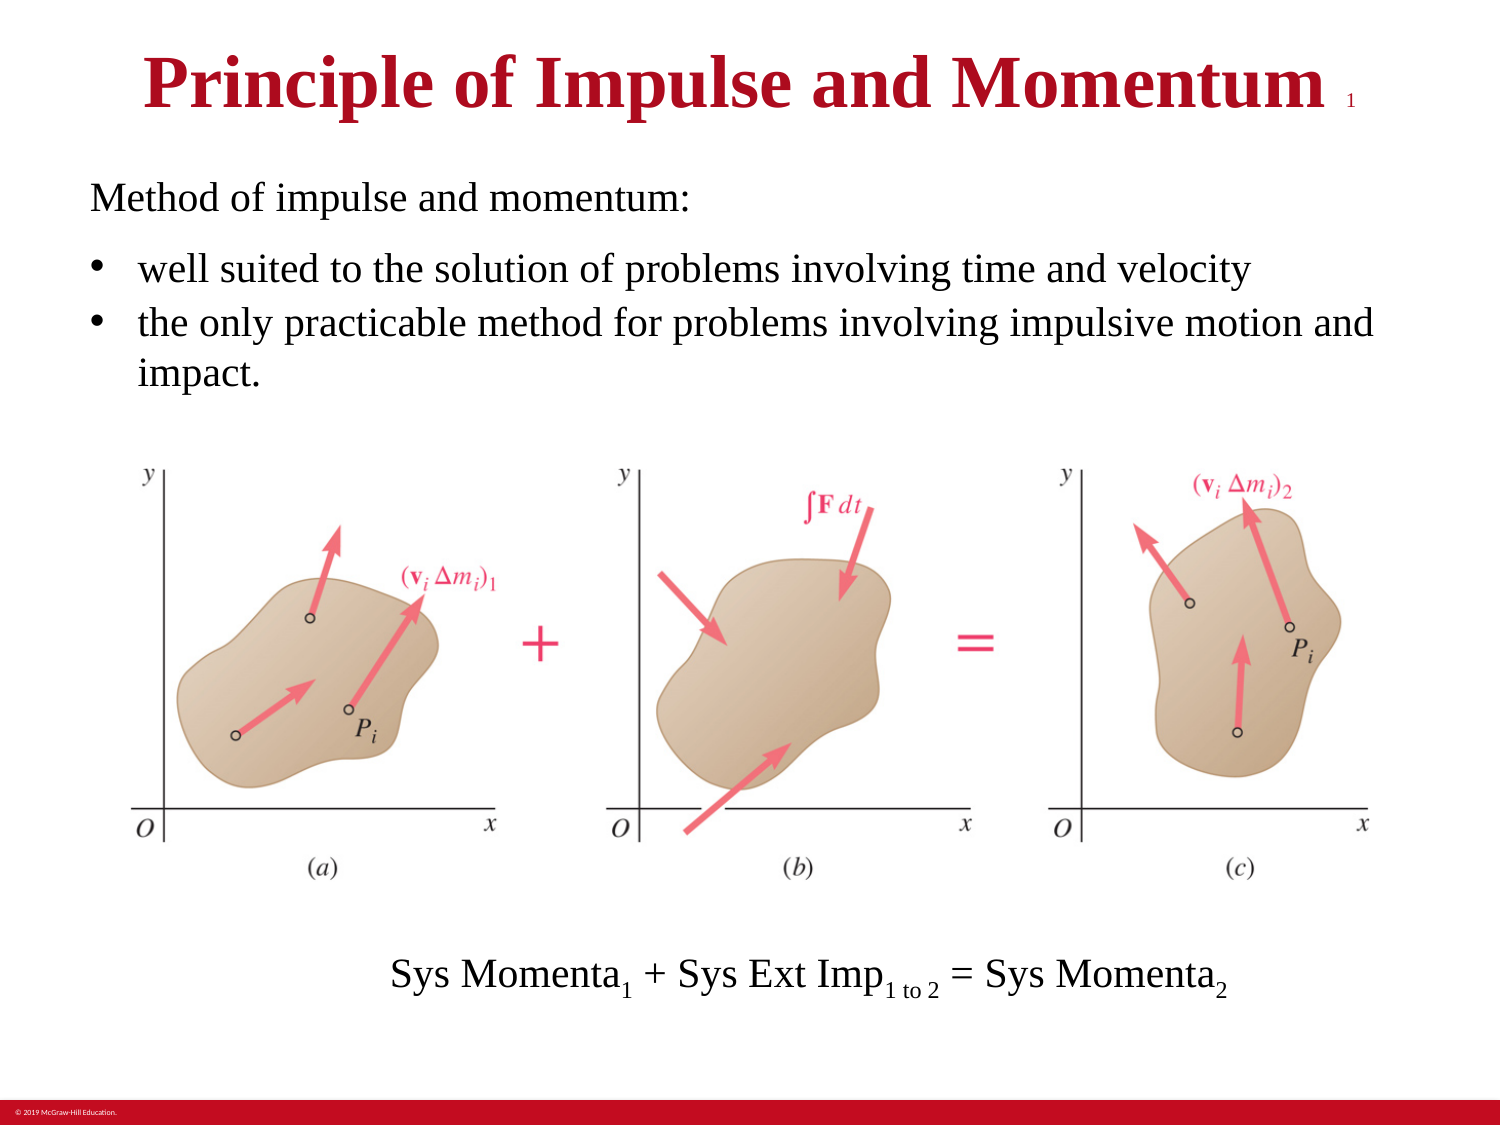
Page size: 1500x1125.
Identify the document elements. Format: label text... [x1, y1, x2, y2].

list Sys Momenta1 + Sys Ext Imp1 to 2 = Sys Momenta2 [375, 938, 1288, 1000]
list Method of impulse and momentum: well suited to the solution of problems involving time and velocity the only practicable method for problems involving impulsive motion and impact. [75, 162, 1425, 425]
picture [129, 468, 1370, 883]
title Principle of Impulse and Momentum 1 [75, 24, 1425, 125]
